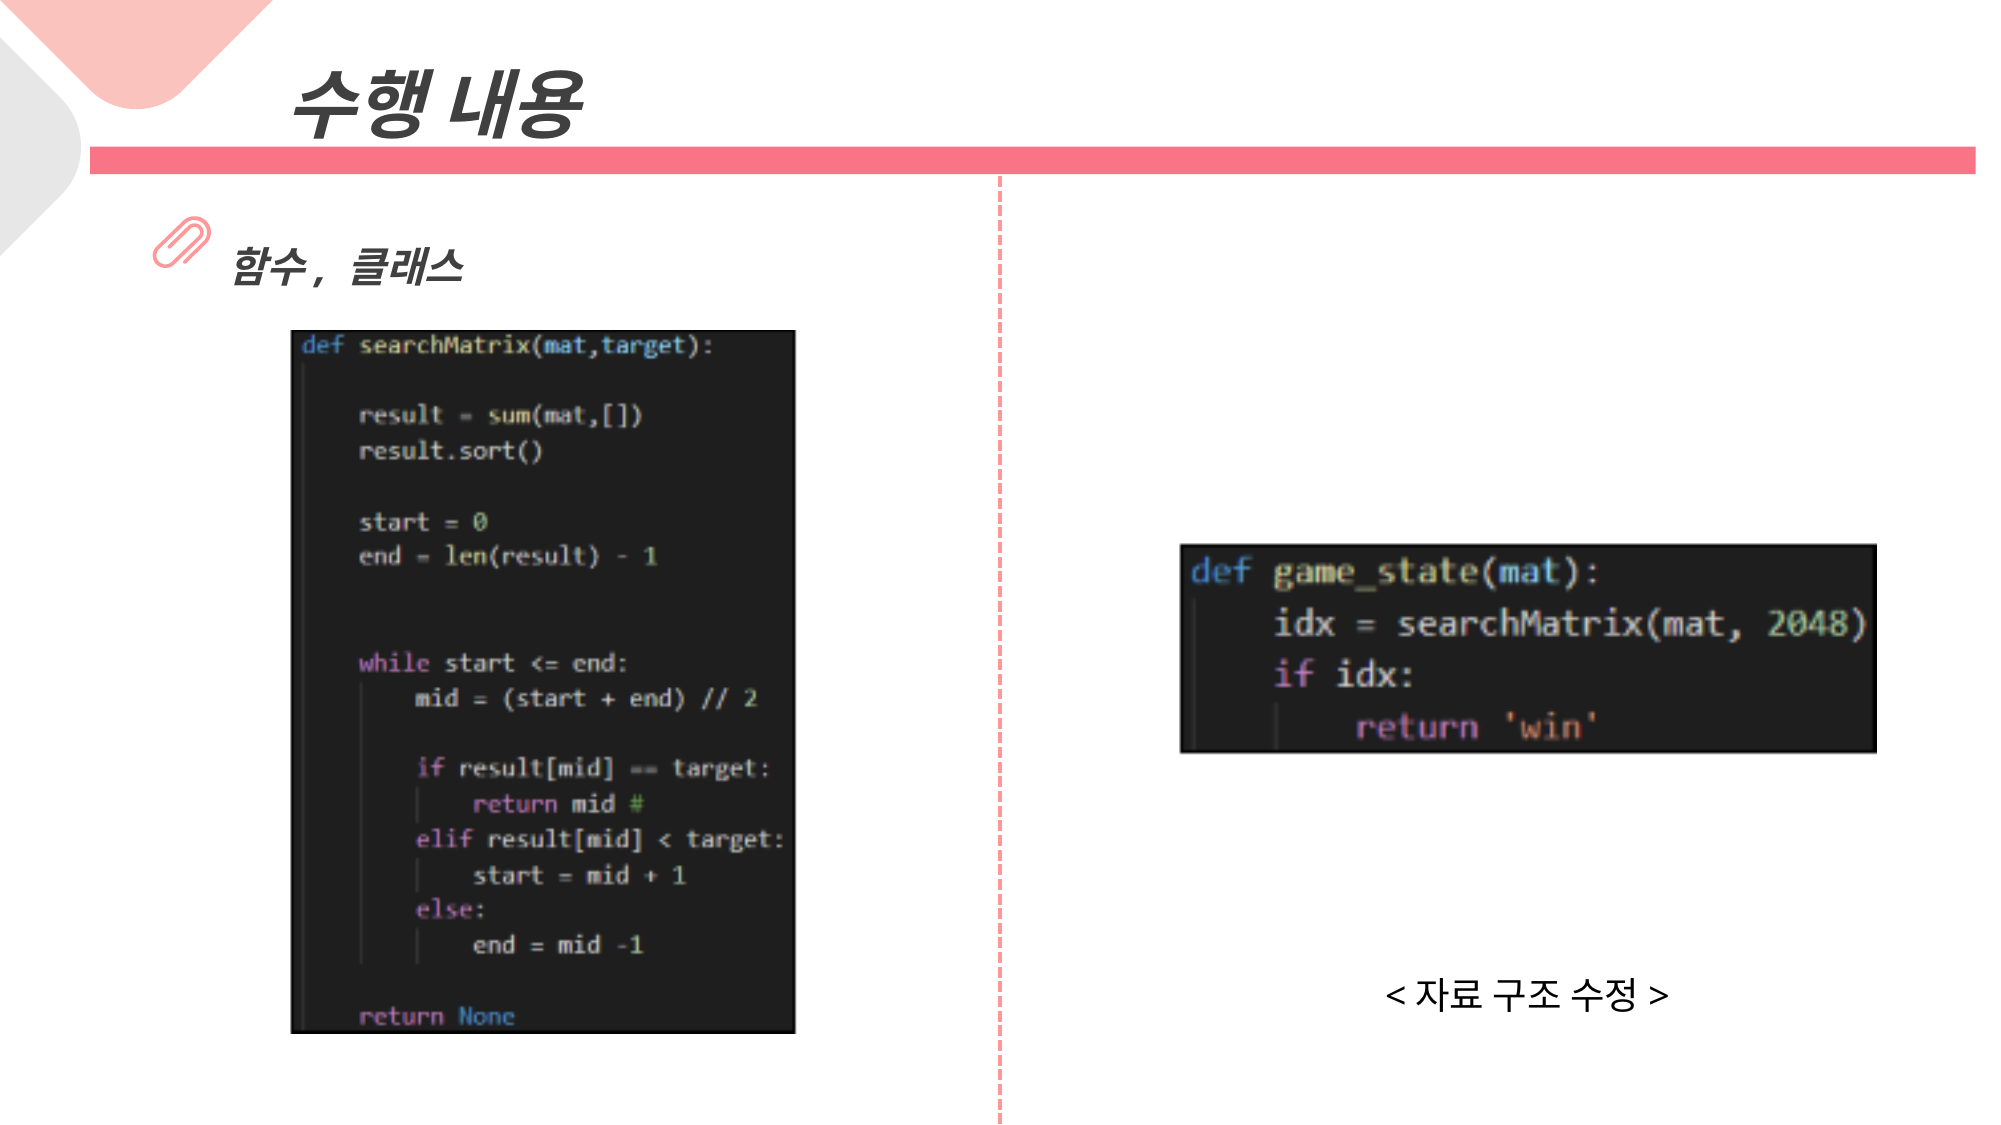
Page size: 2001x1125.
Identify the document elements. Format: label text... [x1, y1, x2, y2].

text_box 수행 내용 [279, 4, 1429, 146]
text_box <자료 구조 수정> [1377, 964, 1678, 1025]
text_box [183, 257, 193, 264]
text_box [0, 0, 274, 257]
text_box [152, 257, 182, 268]
picture [289, 330, 799, 1034]
picture [1177, 542, 1877, 822]
text_box 함수, 클래스 [220, 208, 1370, 298]
text_box [274, 146, 1976, 175]
